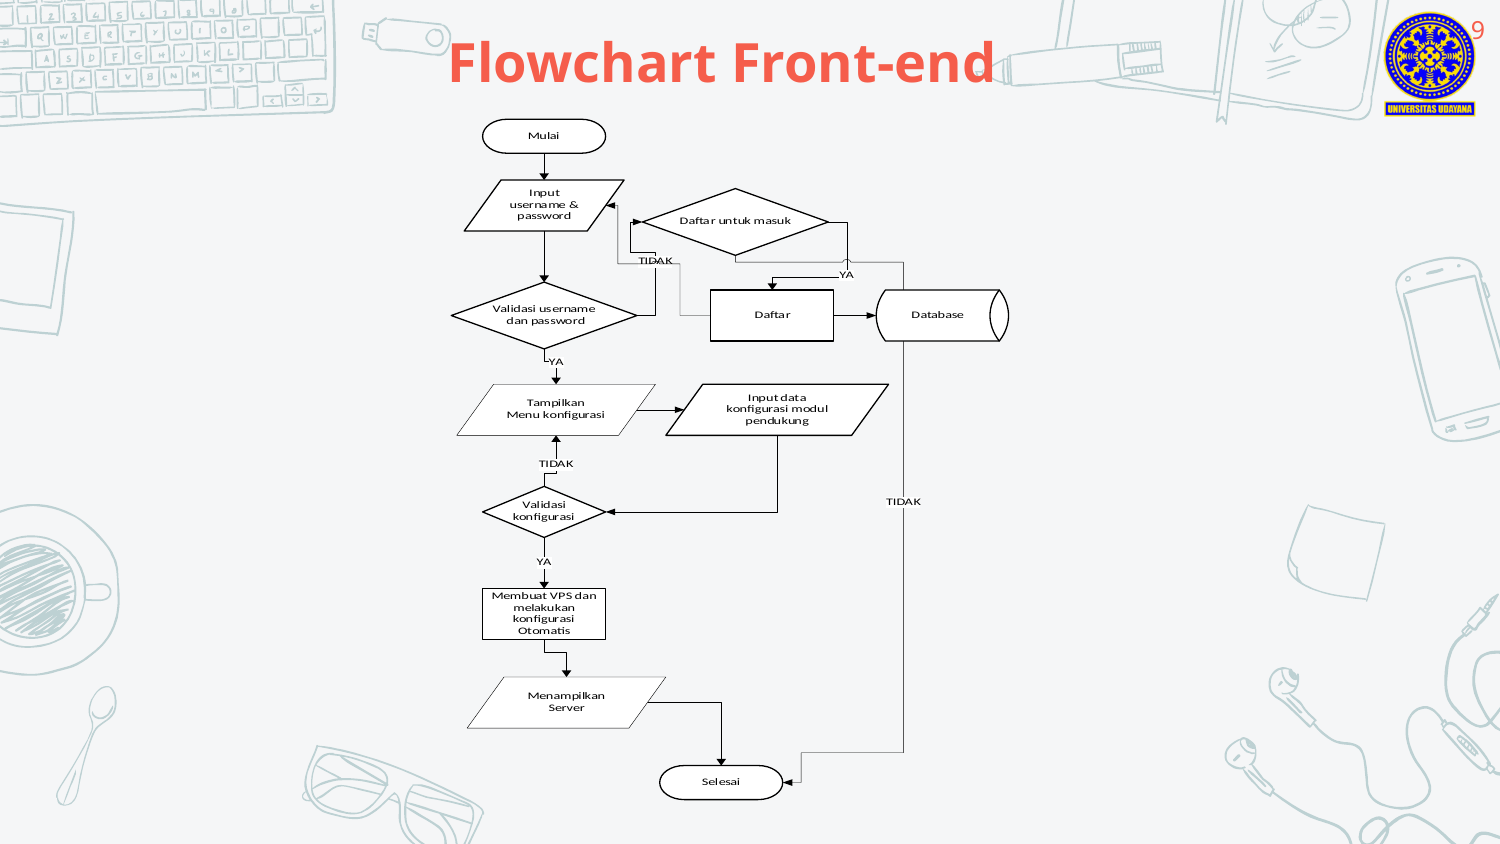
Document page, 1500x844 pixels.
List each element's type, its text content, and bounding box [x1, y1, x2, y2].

picture [1376, 11, 1483, 118]
slide_number 9 [1435, 0, 1500, 53]
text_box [447, 116, 1011, 801]
title Flowchart Front-end [164, 12, 1294, 109]
